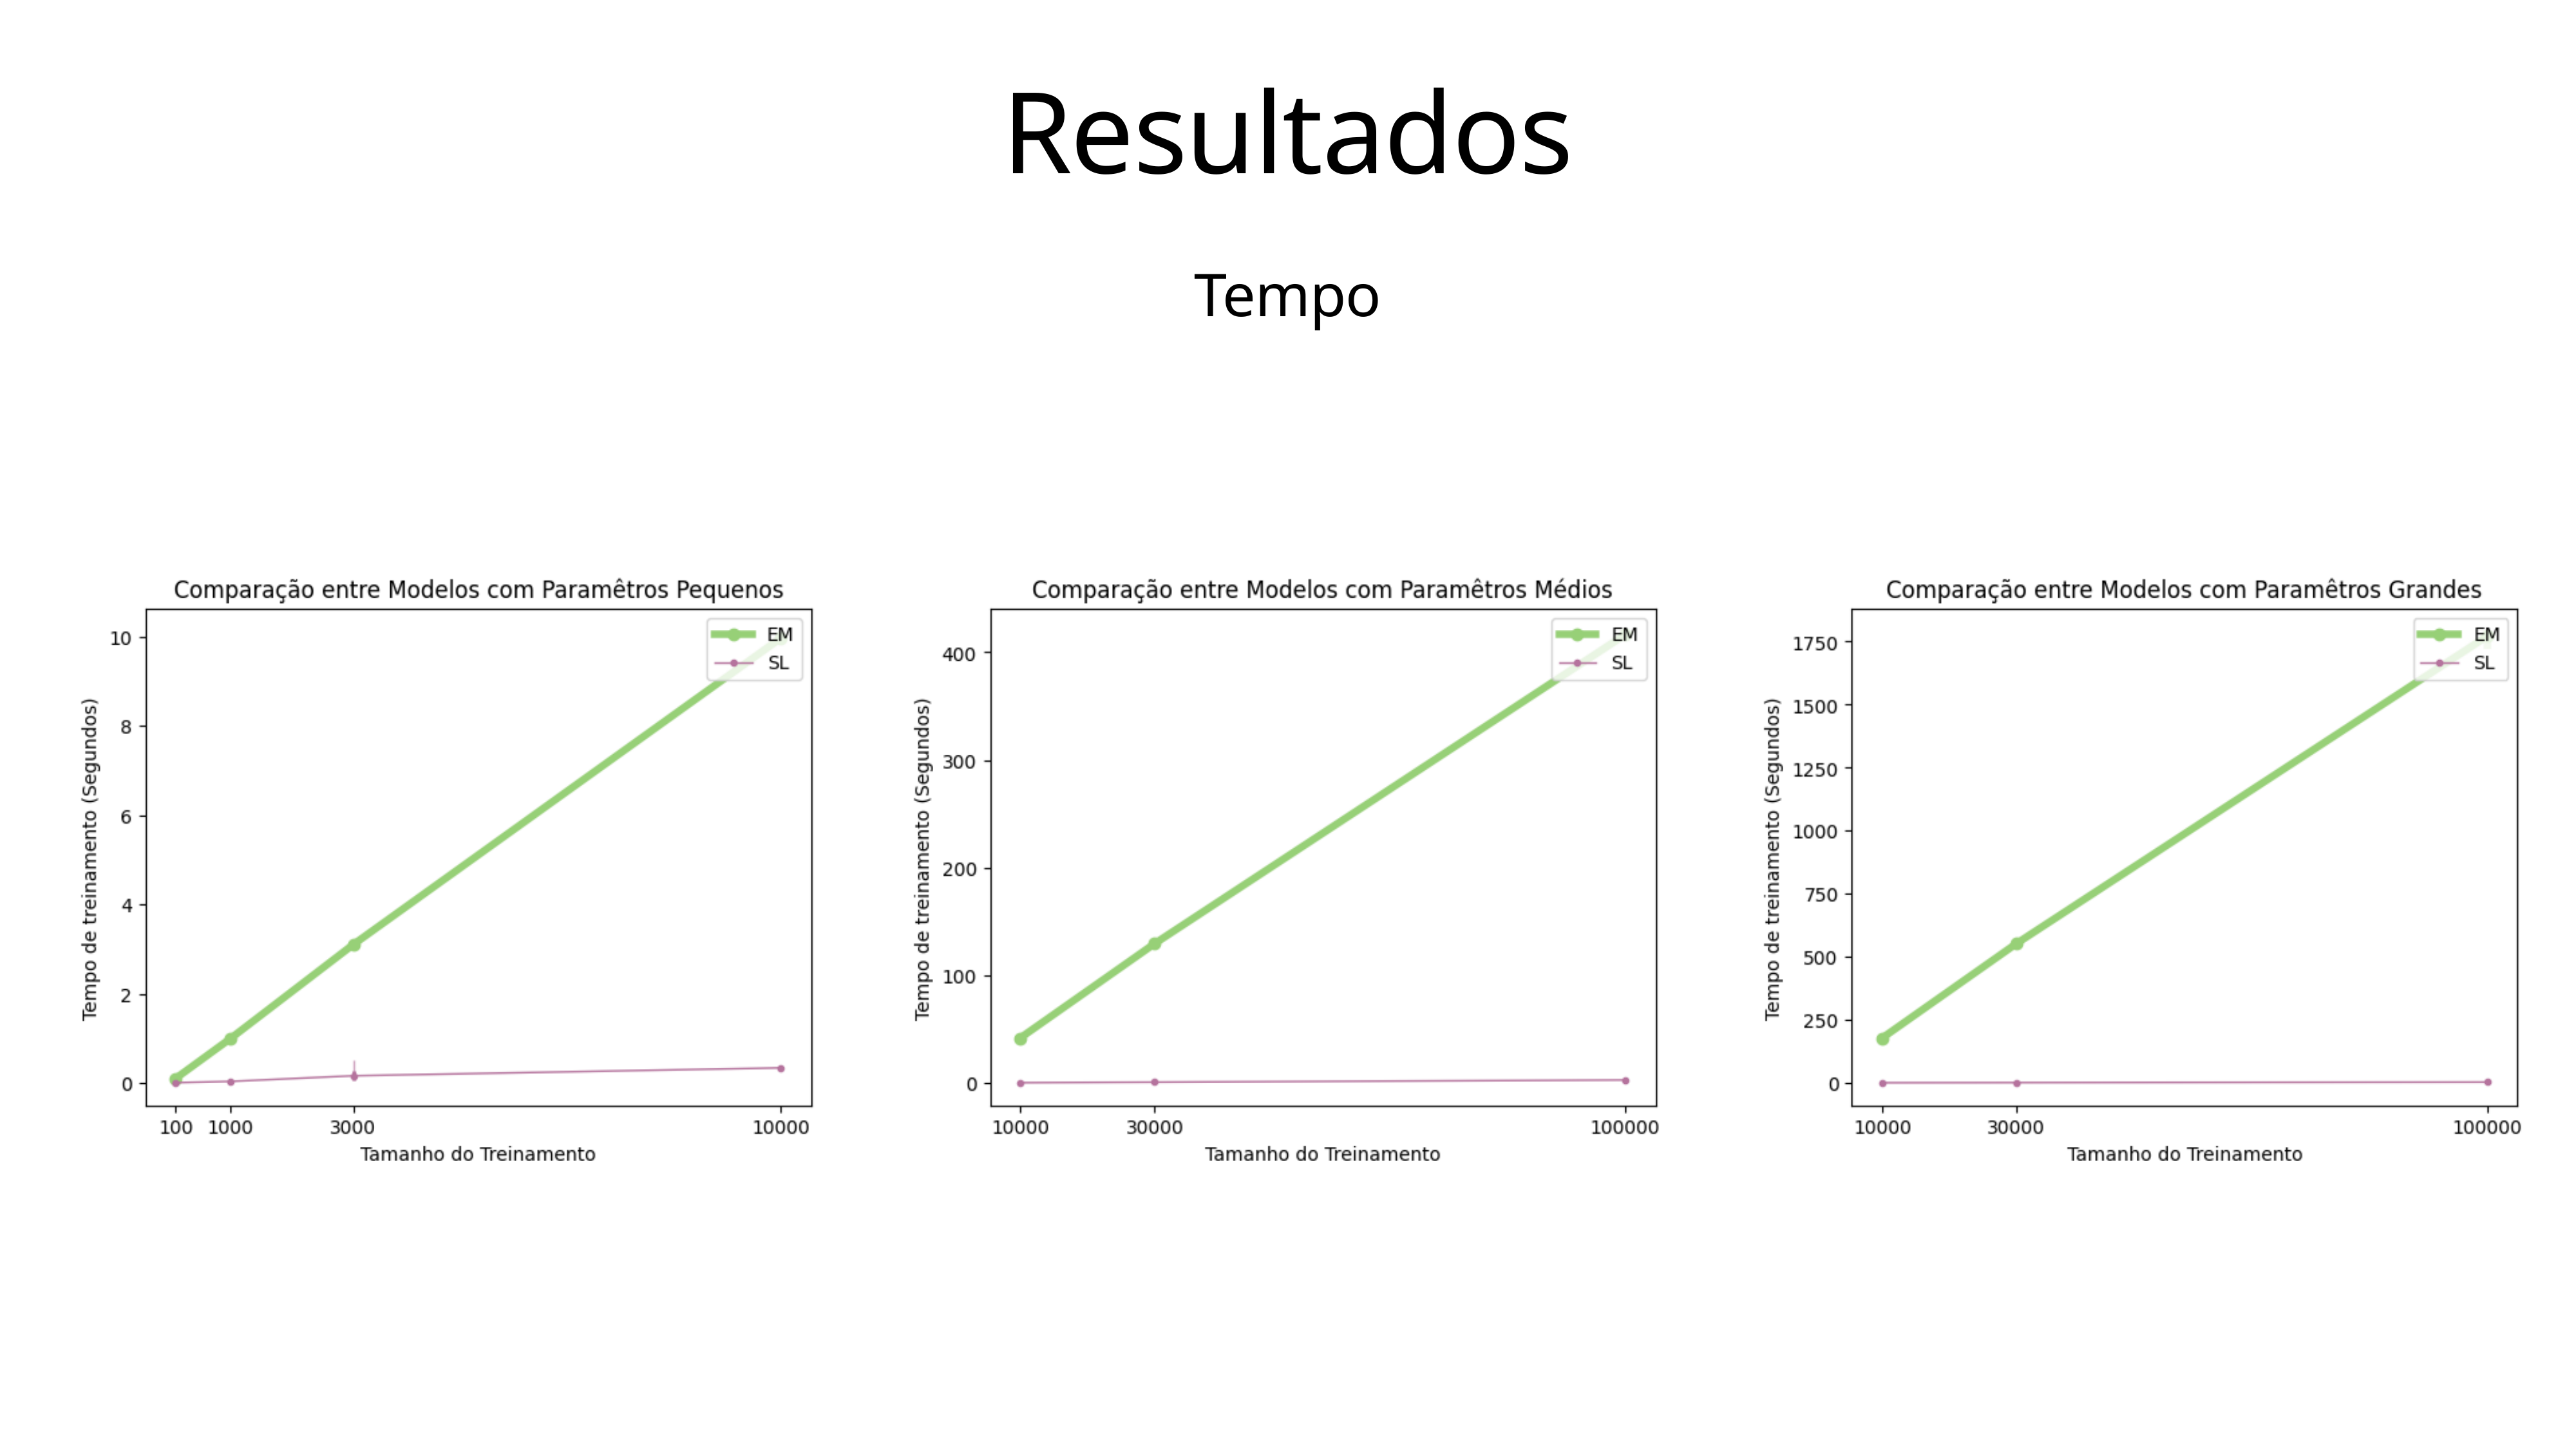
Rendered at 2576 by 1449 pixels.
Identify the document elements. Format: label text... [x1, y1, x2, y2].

list Tempo [128, 251, 2448, 341]
picture [902, 566, 1674, 1177]
title Resultados [128, 81, 2448, 251]
picture [1752, 566, 2536, 1177]
picture [69, 566, 824, 1177]
